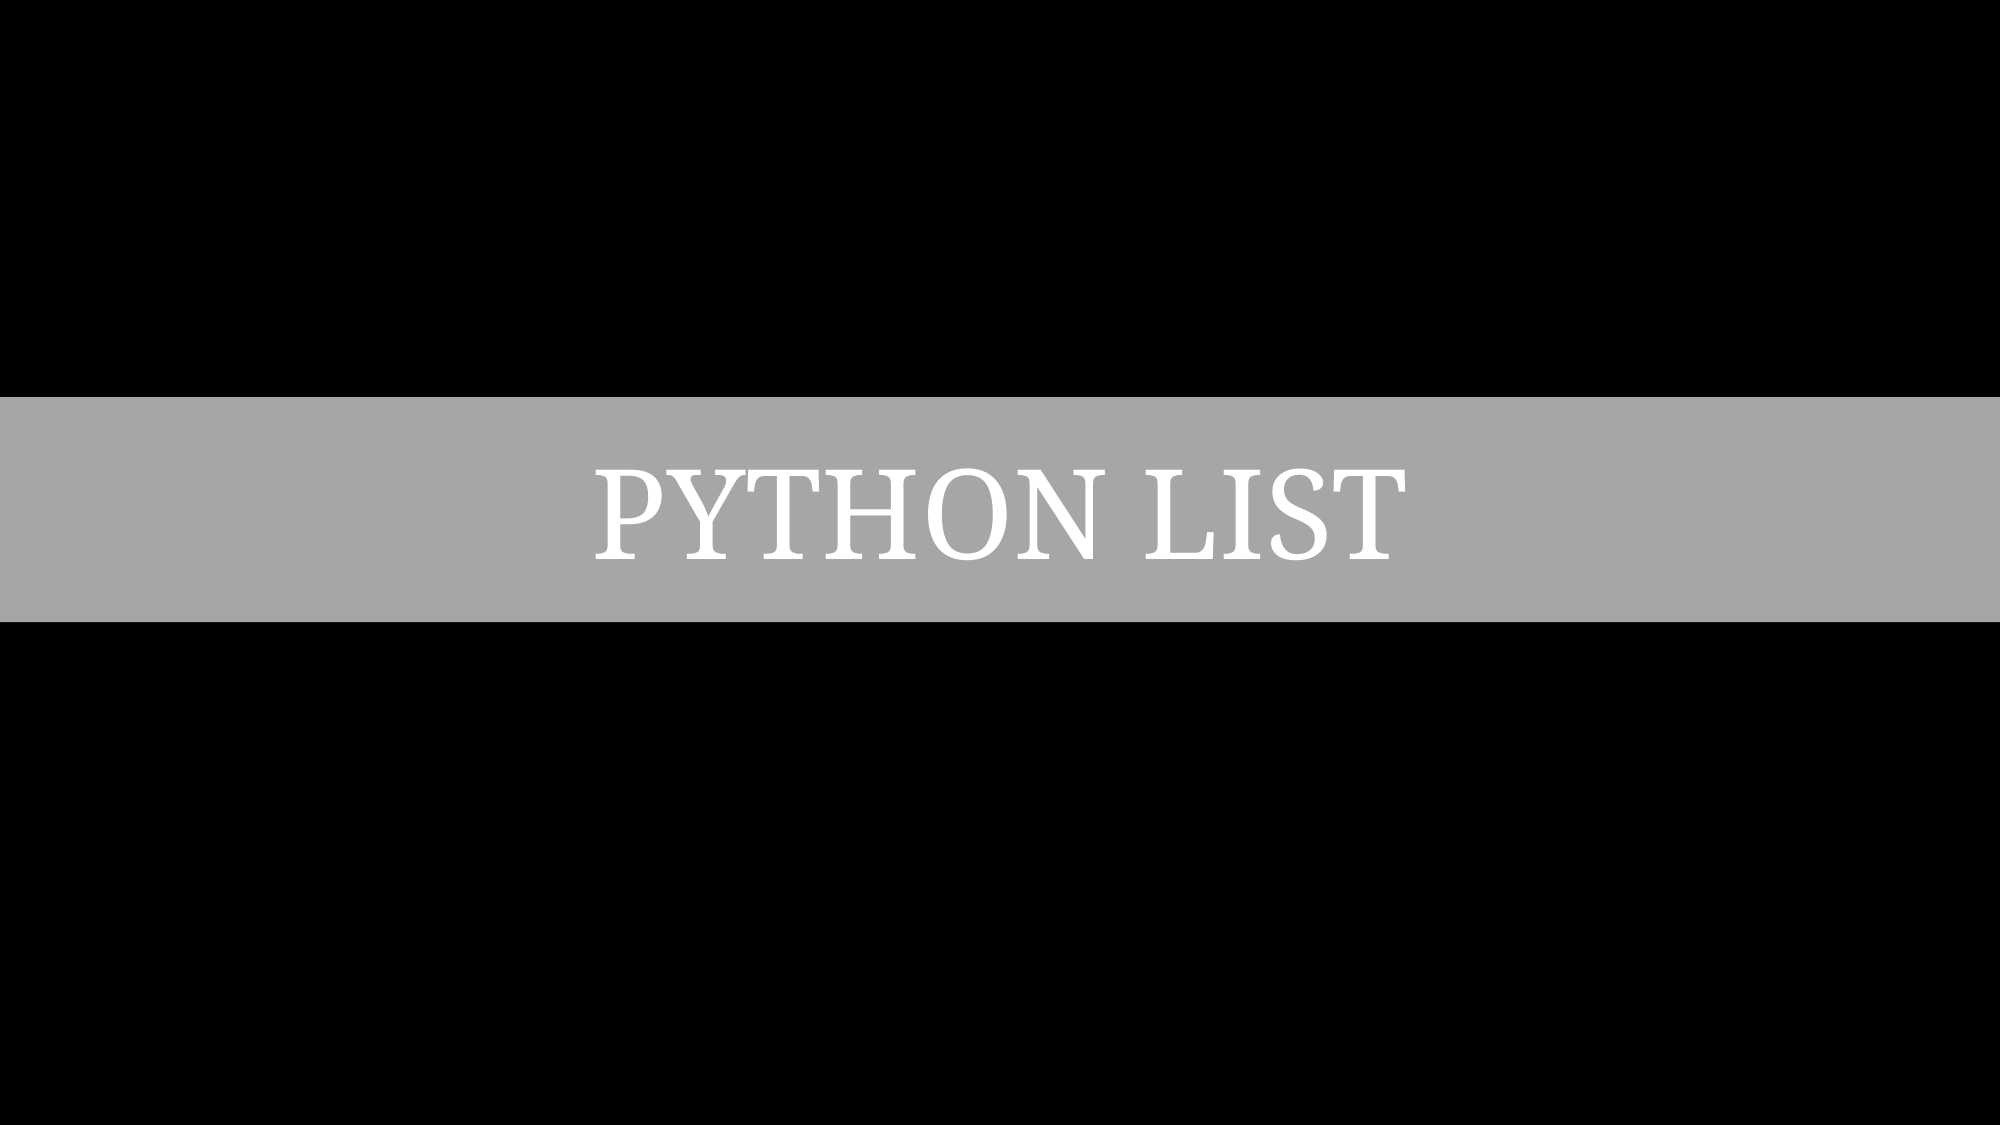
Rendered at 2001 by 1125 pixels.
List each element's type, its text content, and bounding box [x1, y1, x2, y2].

text_box PYTHON LIST [0, 396, 2000, 623]
text_box [0, 0, 2000, 396]
text_box [0, 623, 2000, 1125]
